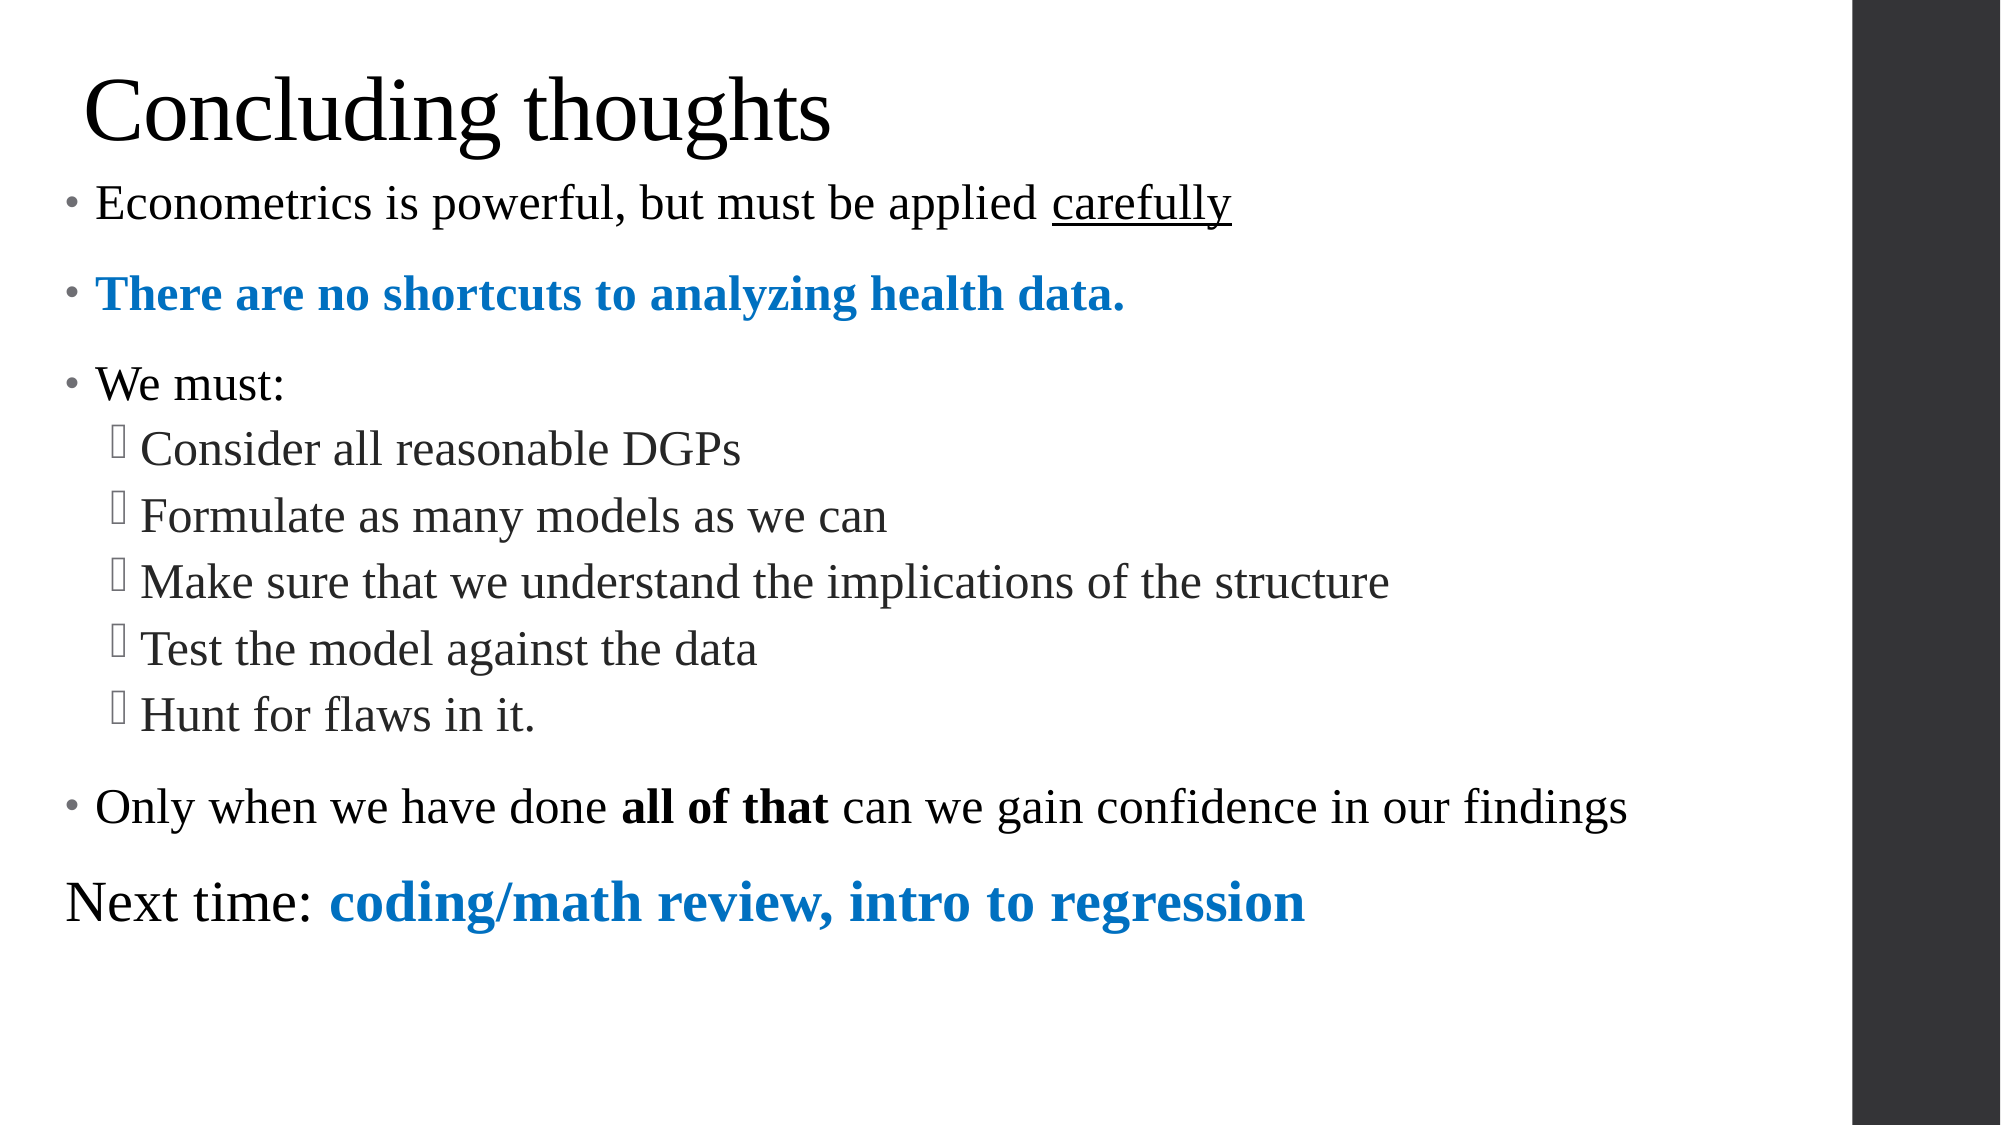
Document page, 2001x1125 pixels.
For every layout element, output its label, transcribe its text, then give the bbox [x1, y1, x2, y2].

list Econometrics is powerful, but must be applied carefully There are no shortcuts to analyzing health data. We must: Consider all reasonable DGPs Formulate as many models as we can Make sure that we understand the implications of the structure Test the model against the data Hunt for flaws in it. Only when we have done all of that can we gain confidence in our findings Next time: coding/math review, intro to regression [50, 166, 1763, 1092]
title Concluding thoughts [68, 75, 1550, 166]
